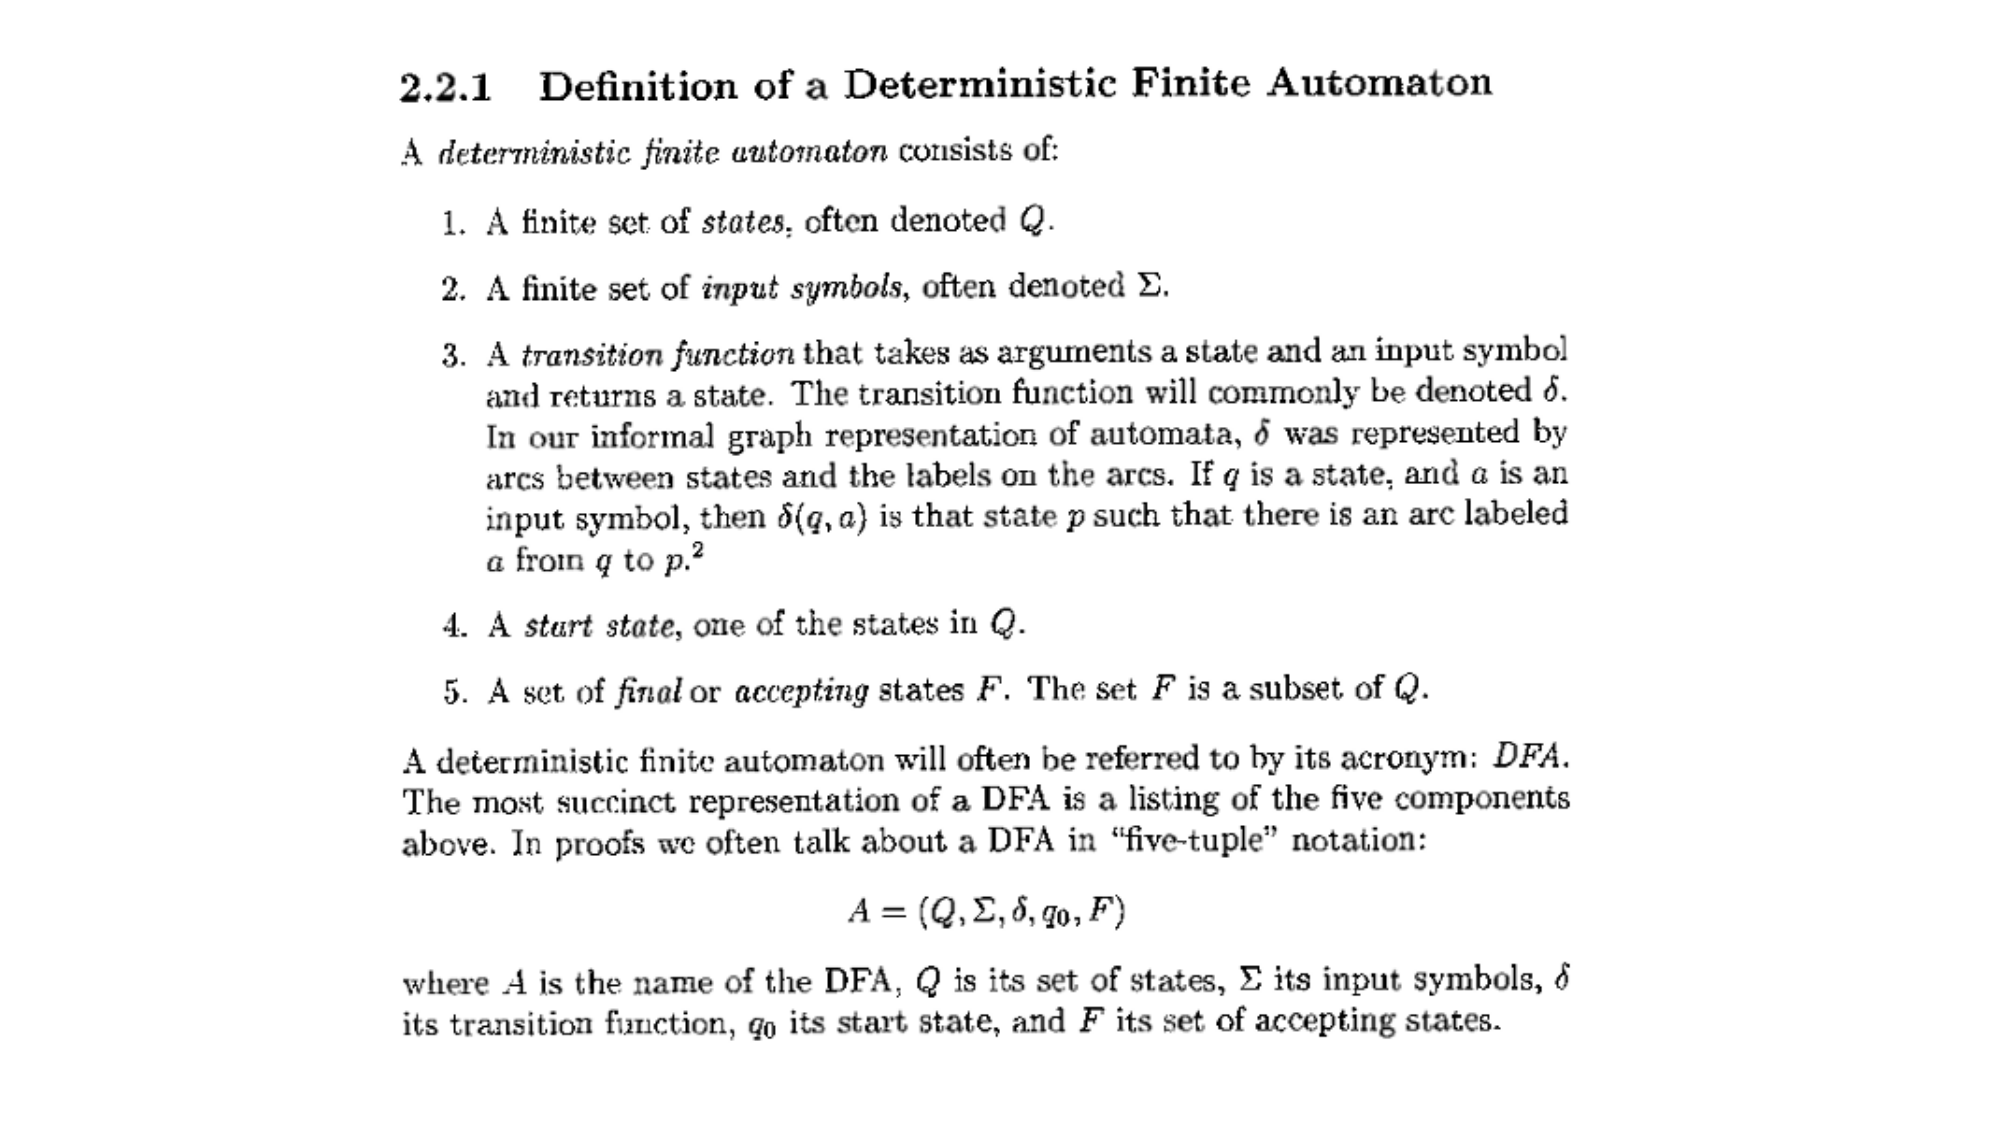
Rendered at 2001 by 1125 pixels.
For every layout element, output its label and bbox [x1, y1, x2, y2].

picture [385, 56, 1615, 1069]
